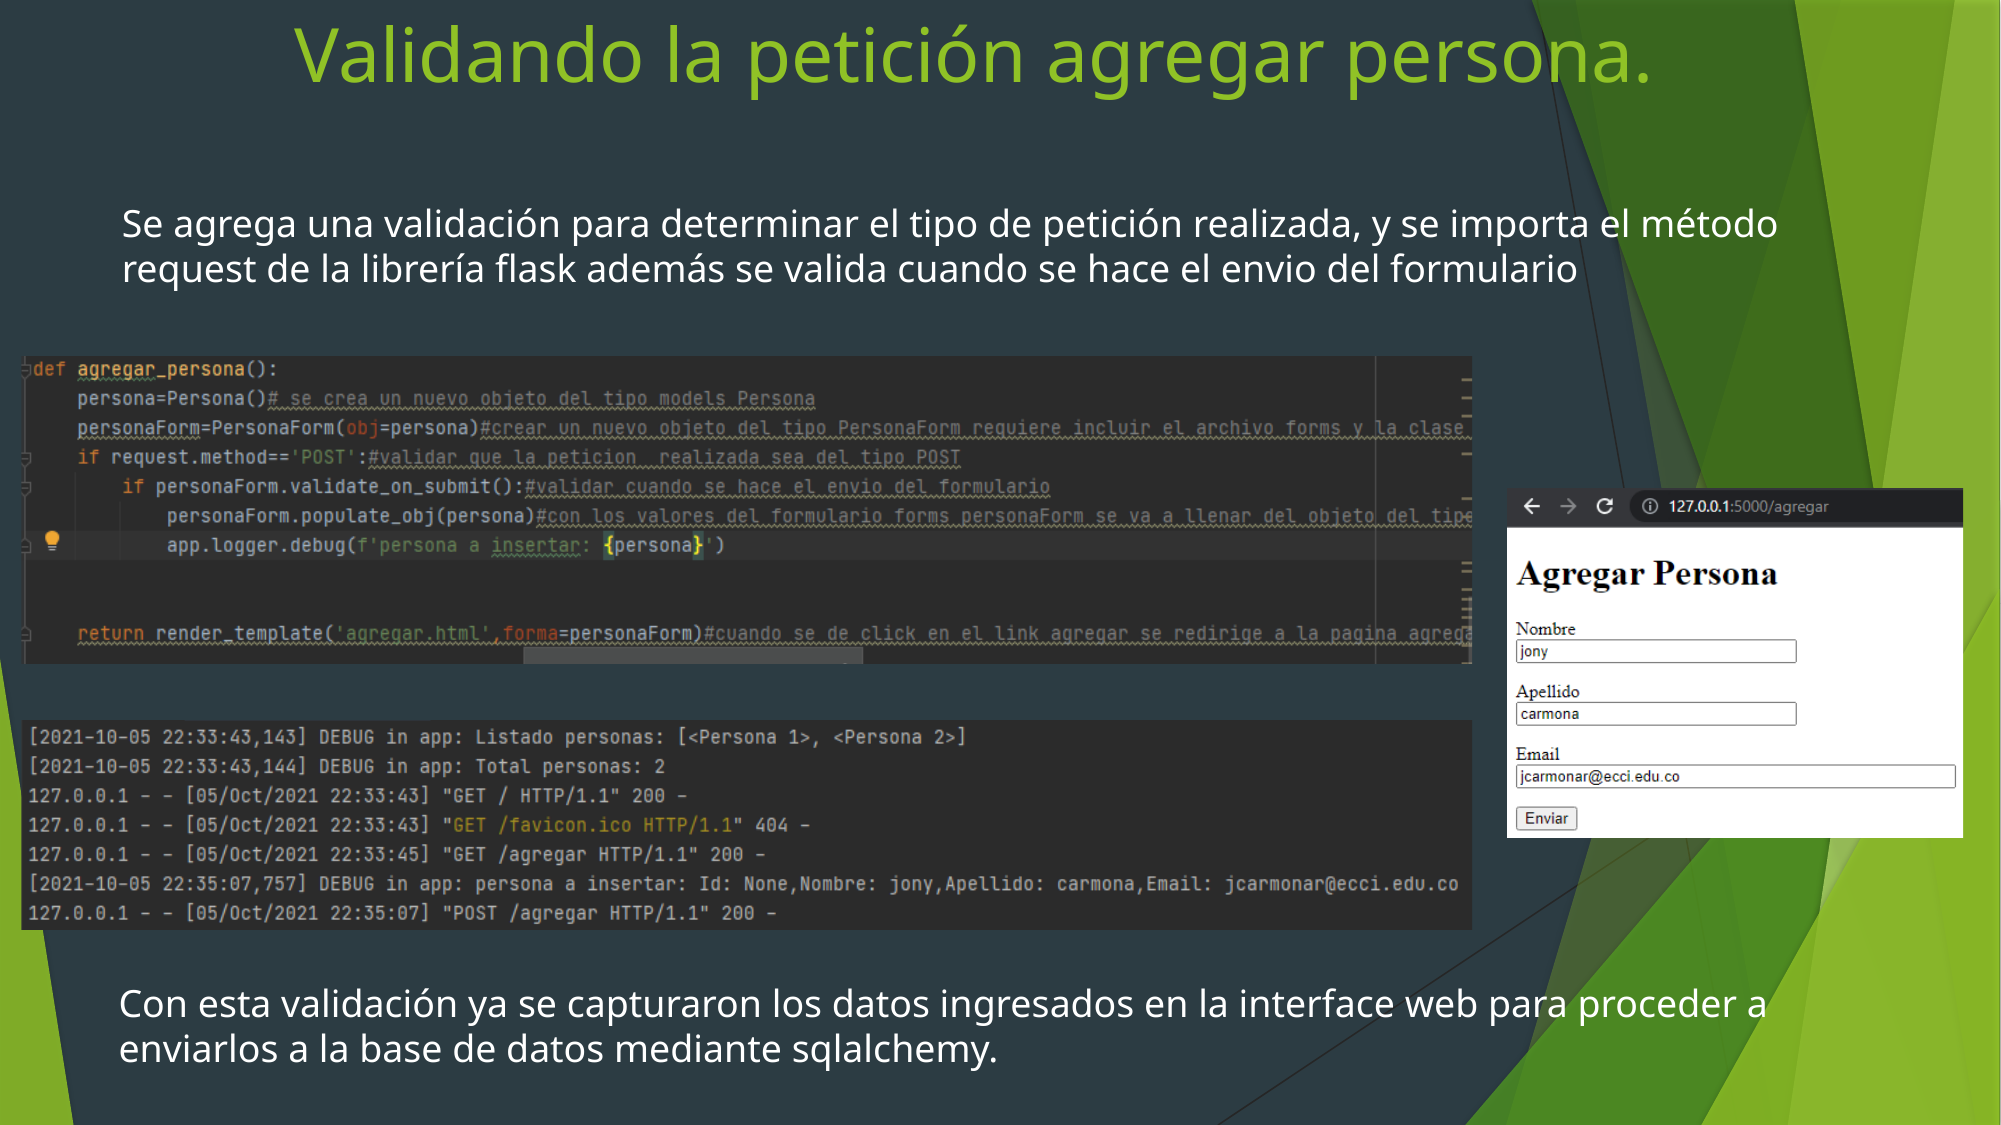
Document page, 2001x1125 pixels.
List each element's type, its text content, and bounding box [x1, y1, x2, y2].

picture [20, 355, 1473, 664]
text_box Se agrega una validación para determinar el tipo de petición realizada, y se importa el método request de la librería flask además se valida cuando se hace el envio del formulario [107, 192, 1850, 298]
title Validando la petición agregar persona. [47, 0, 1903, 248]
text_box Con esta validación ya se capturaron los datos ingresados en la interface web para proceder a enviarlos a la base de datos mediante sqlalchemy. [103, 973, 1846, 1078]
picture [1499, 487, 1964, 839]
picture [20, 720, 1473, 931]
